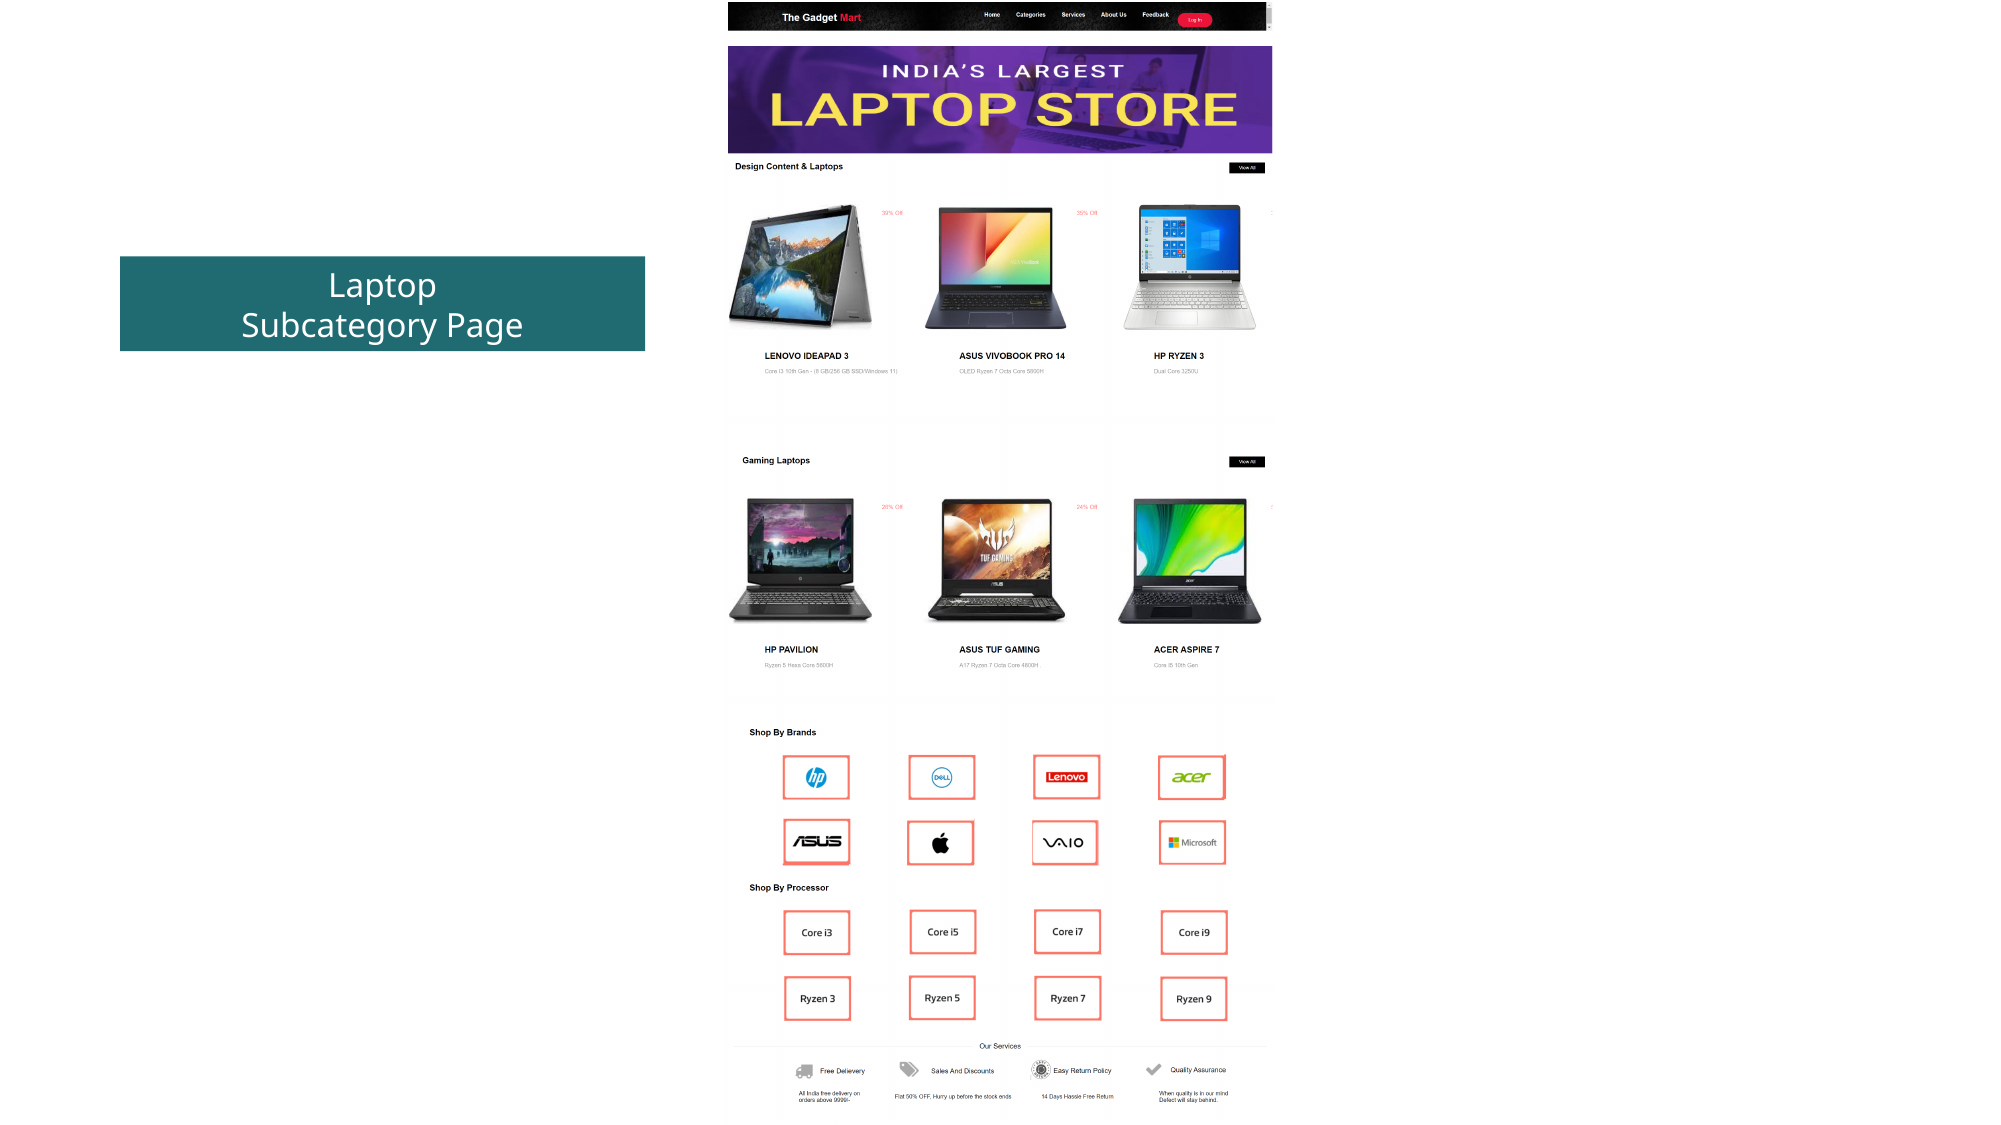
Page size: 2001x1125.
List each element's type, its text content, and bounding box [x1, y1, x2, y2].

picture [725, 0, 1275, 1125]
text_box Laptop Subcategory Page [120, 256, 646, 352]
